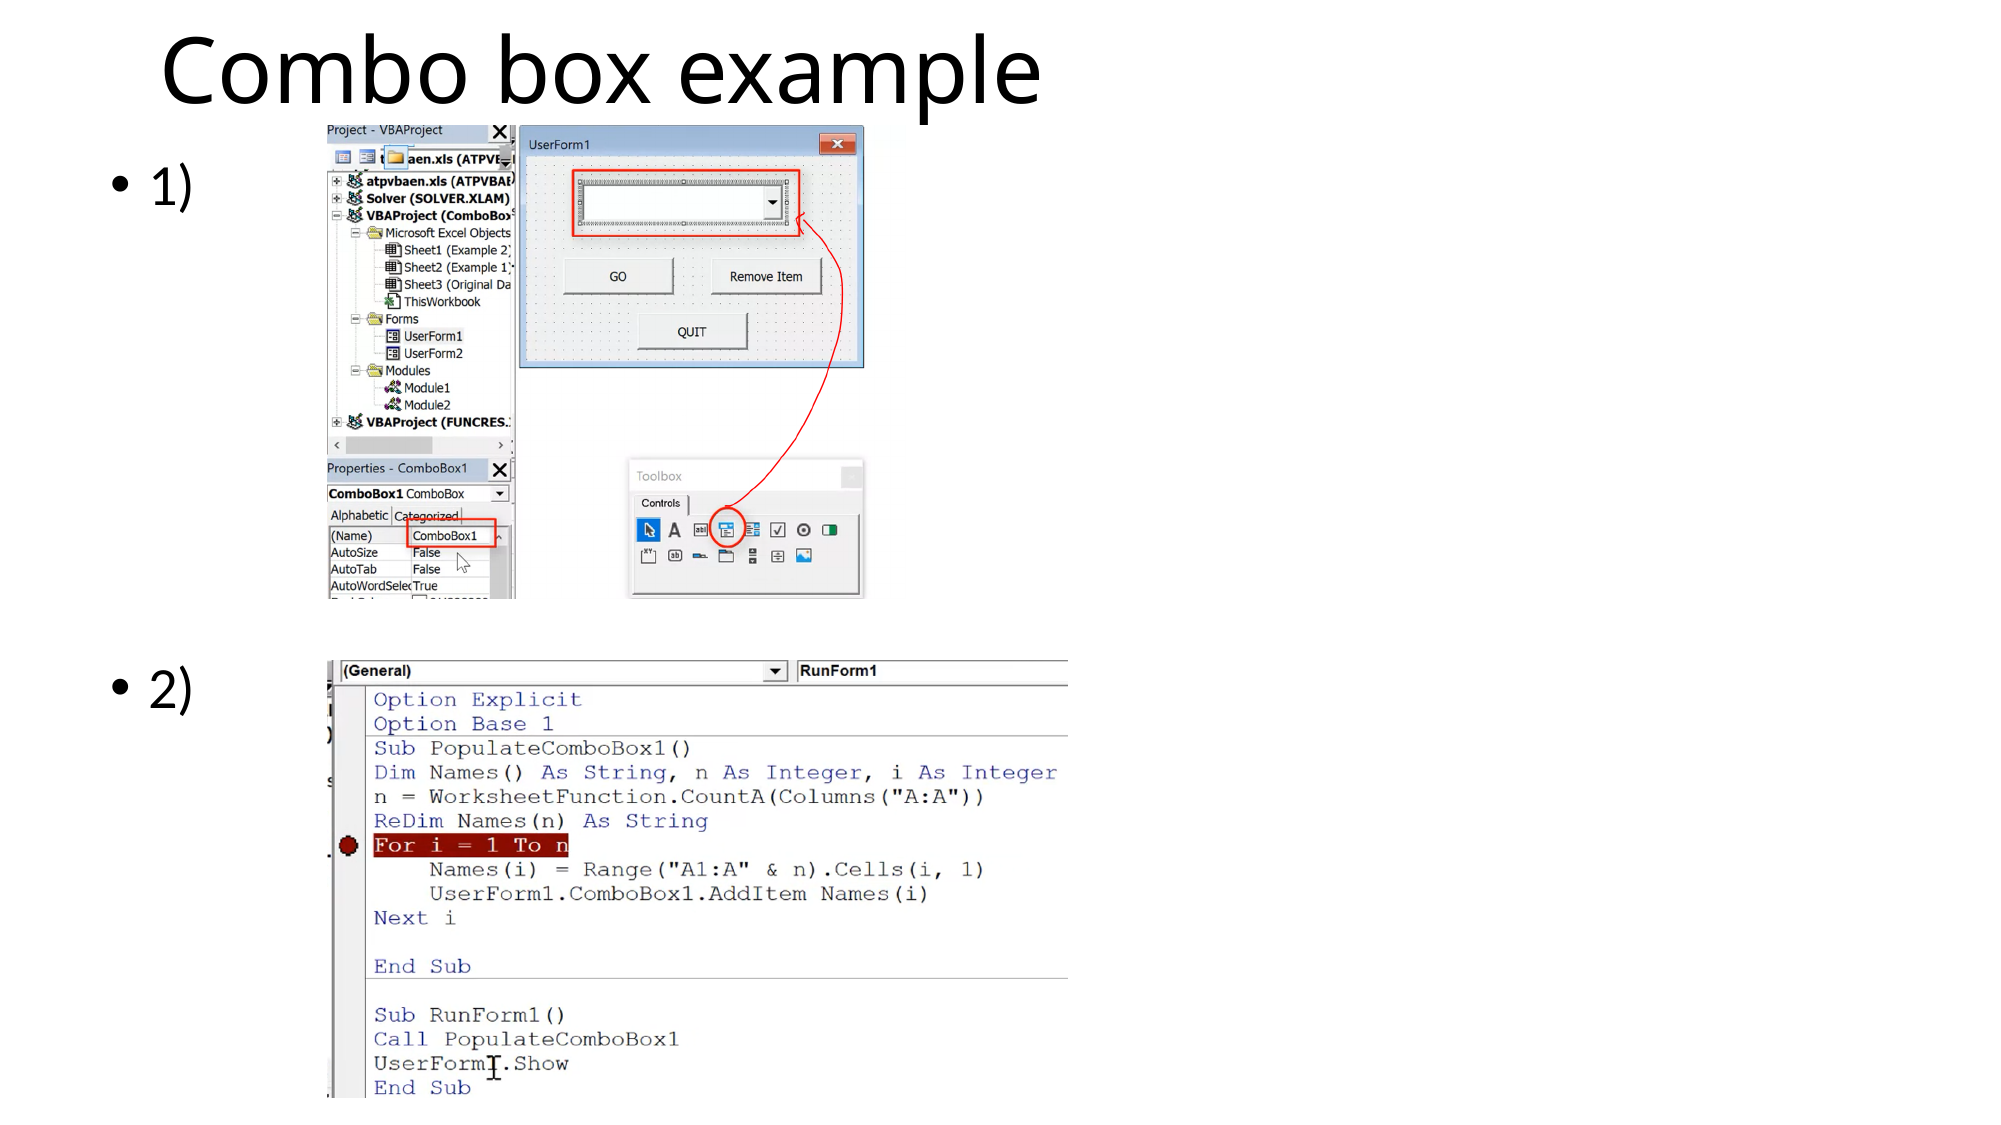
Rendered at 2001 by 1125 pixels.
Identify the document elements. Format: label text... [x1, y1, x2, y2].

picture [327, 660, 1068, 1098]
list 1) 2) [95, 147, 1863, 1014]
title Combo box example [144, 0, 1856, 147]
picture [327, 125, 906, 599]
